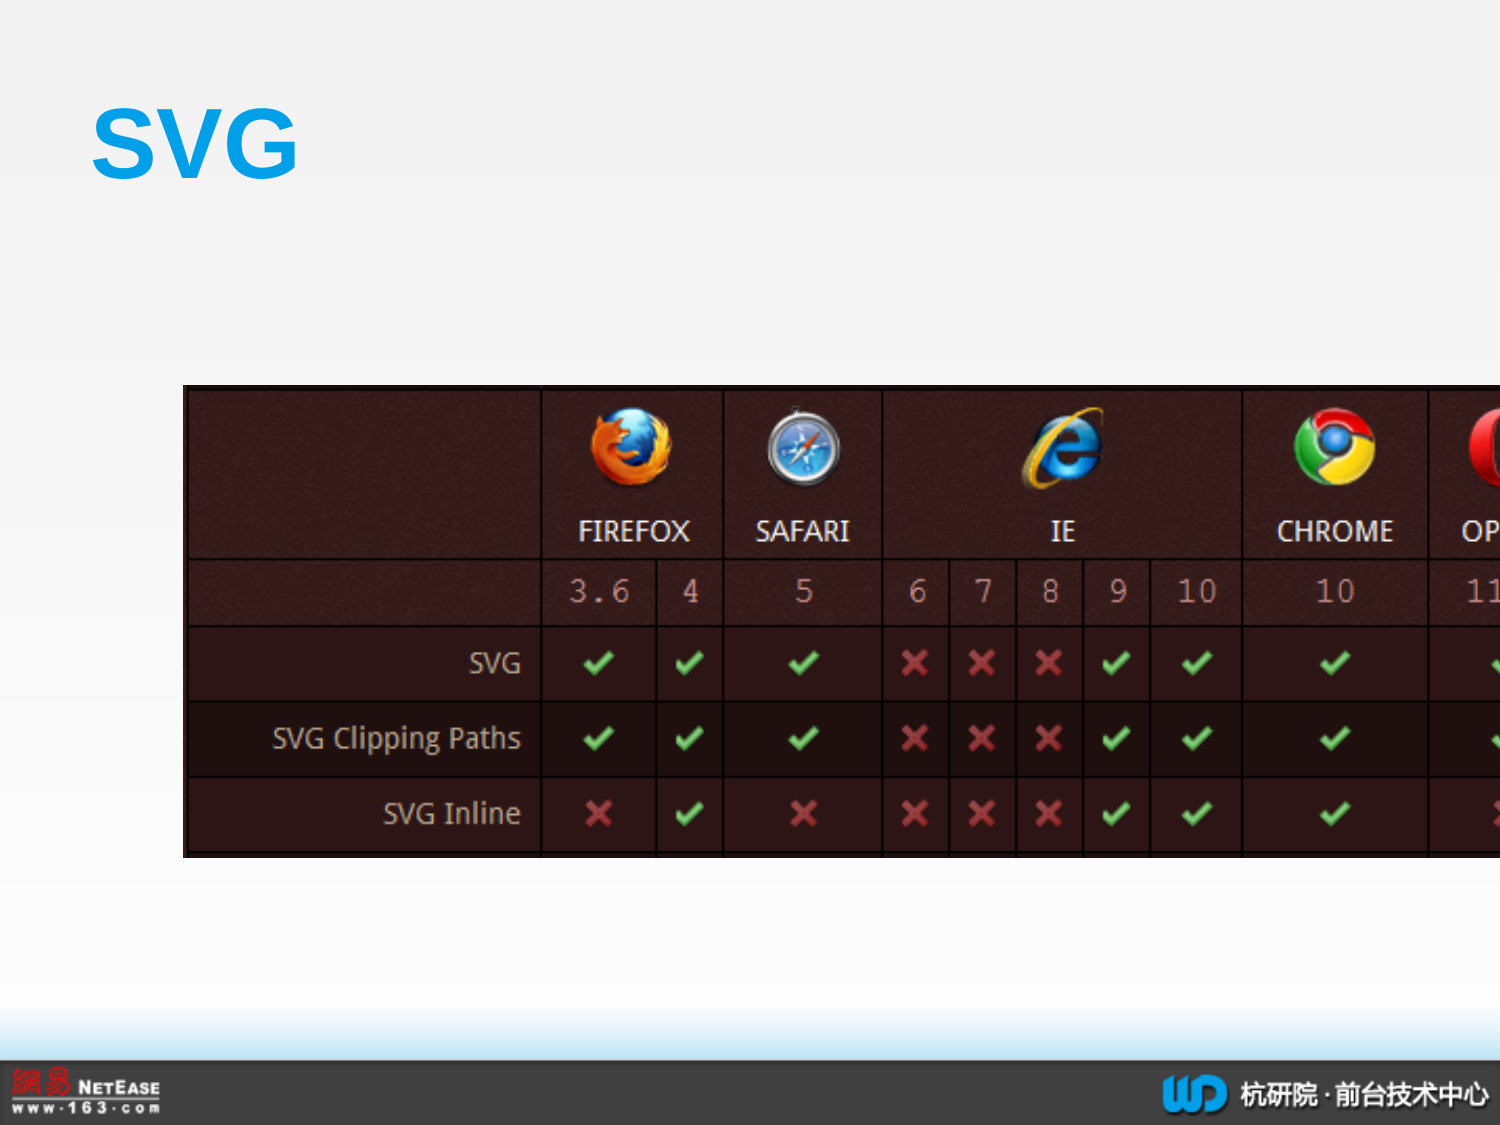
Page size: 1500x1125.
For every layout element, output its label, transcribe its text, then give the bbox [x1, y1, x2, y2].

picture [0, 0, 1500, 1125]
title SVG [74, 44, 1426, 233]
